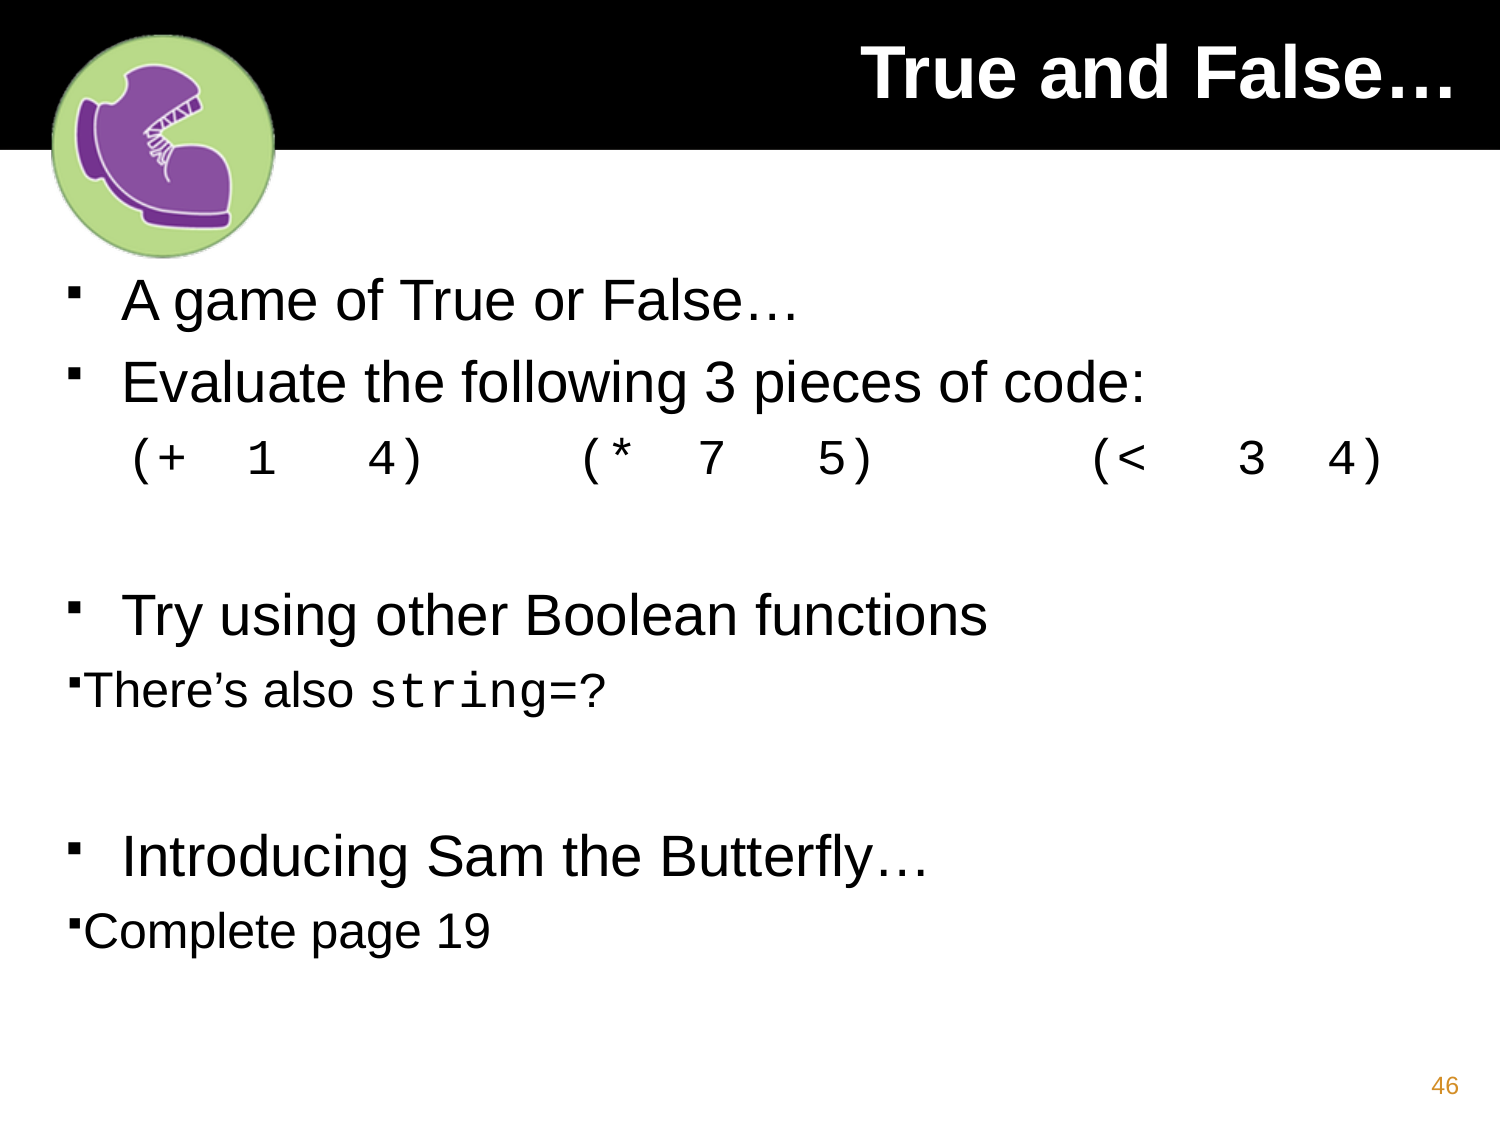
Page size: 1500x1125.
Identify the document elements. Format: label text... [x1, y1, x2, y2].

picture [47, 31, 280, 263]
list A game of True or False… Evaluate the following 3 pieces of code: (+ 1 4) (* 7 5) (< 3 4) Try using other Boolean functions There’s also string=? Introducing Sam the Butterfly… Complete page 19 [50, 254, 1475, 998]
slide_number 46 [1350, 1061, 1475, 1103]
title True and False… [50, 0, 1475, 138]
